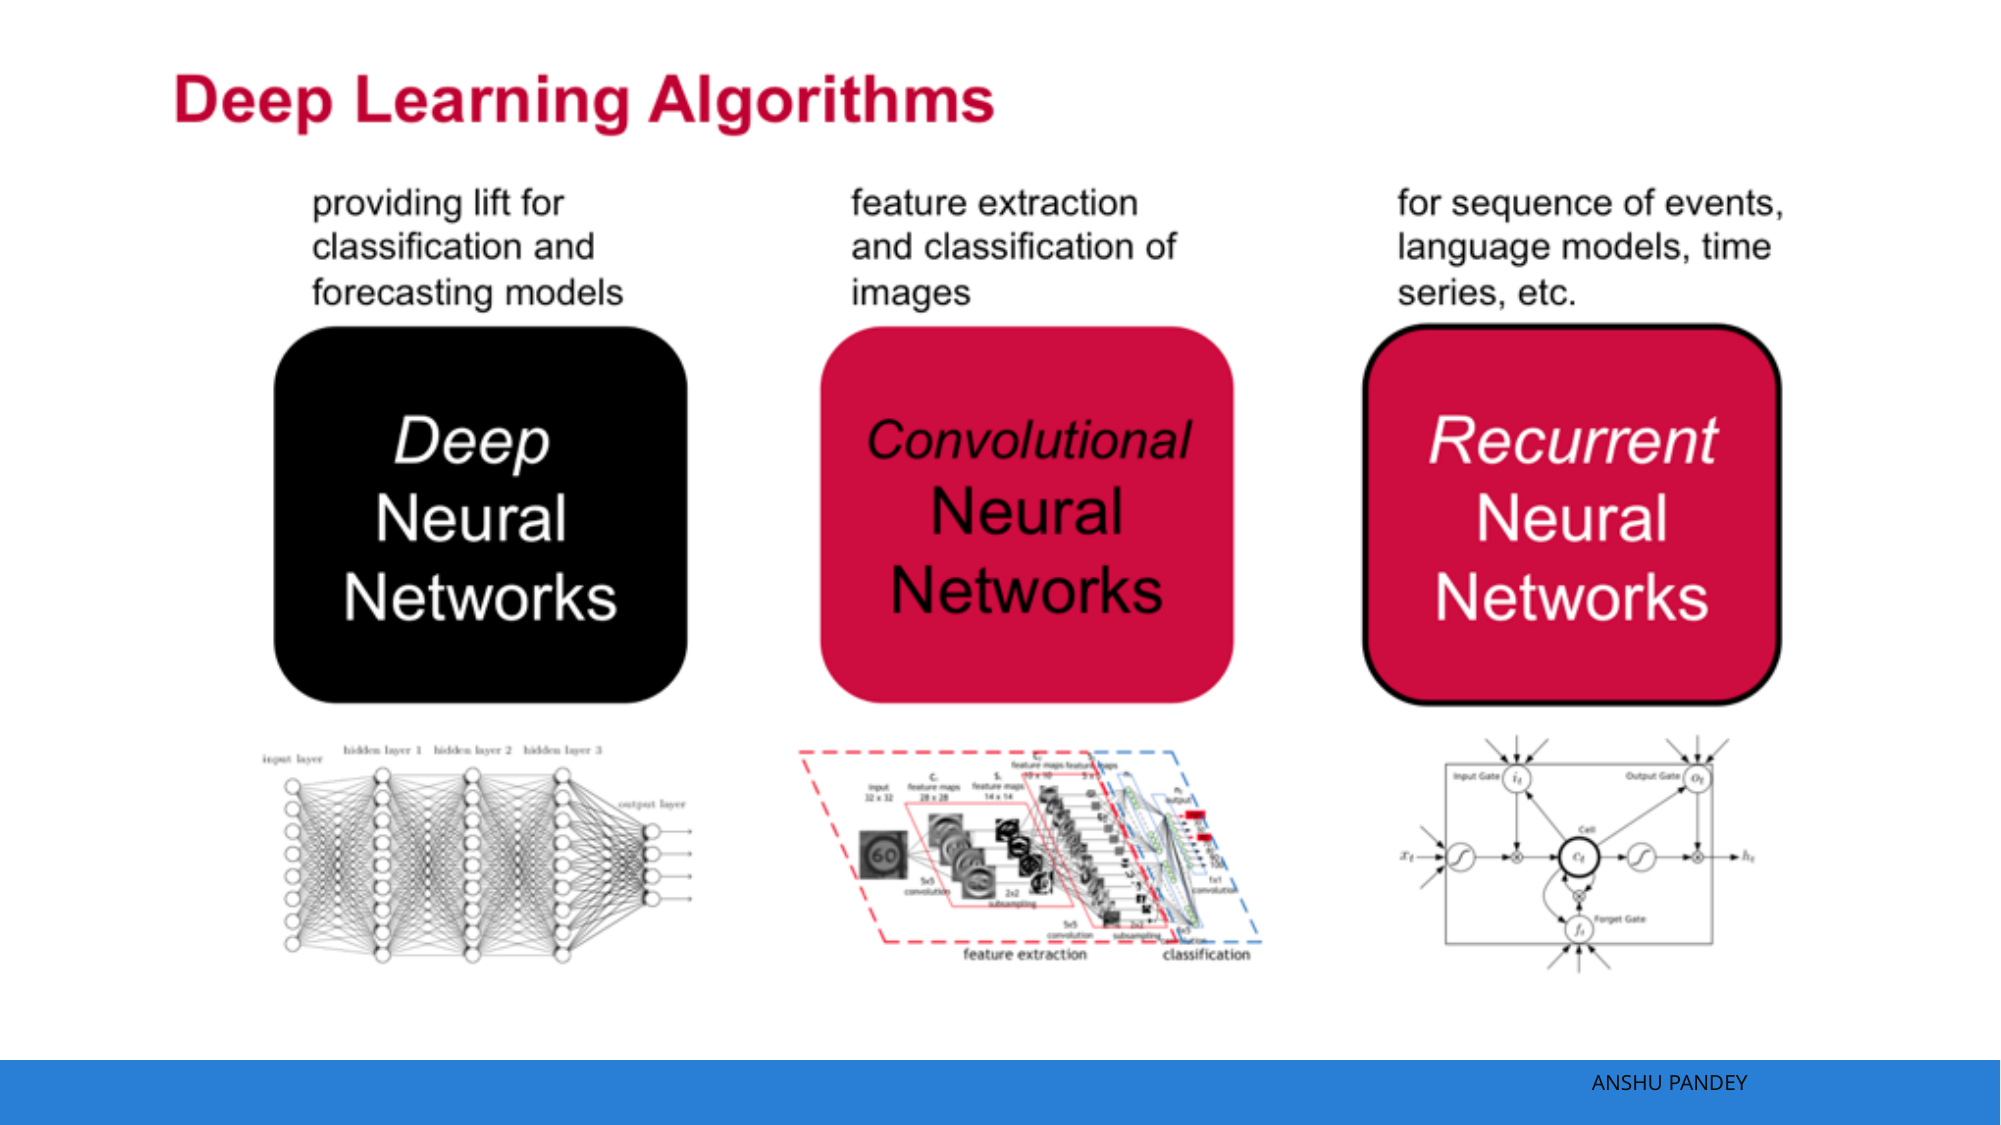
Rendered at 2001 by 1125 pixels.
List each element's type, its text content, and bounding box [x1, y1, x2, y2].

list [119, 50, 1881, 997]
footer Anshu Pandey [794, 1061, 1763, 1107]
